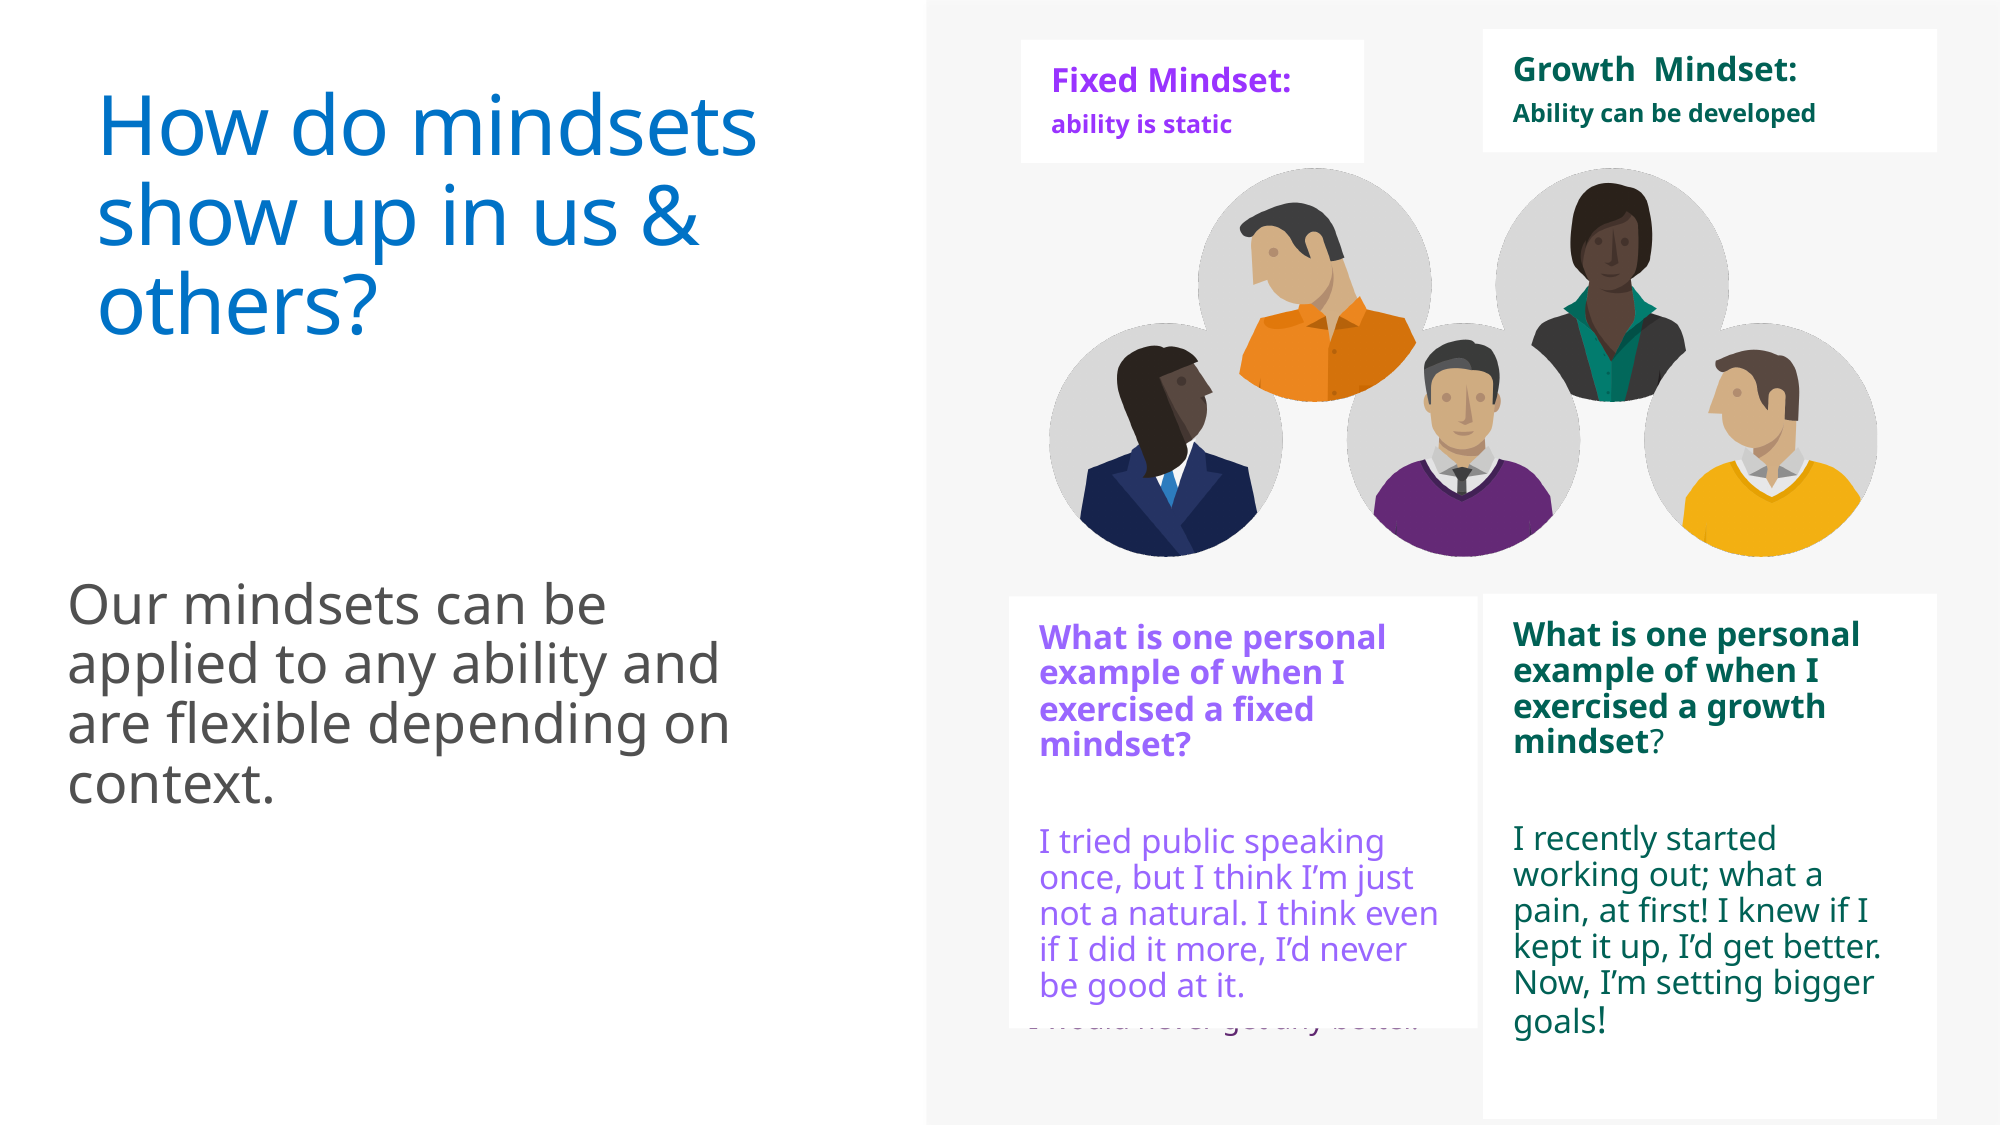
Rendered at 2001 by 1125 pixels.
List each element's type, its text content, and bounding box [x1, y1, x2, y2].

picture [1049, 168, 1878, 562]
text_box What is one personal example of when I exercised a growth mindset? I recently started working out; what a pain, at first! I knew if I kept it up, I’d get better. Now, I’m setting bigger goals! [1483, 593, 1937, 1119]
text_box [926, 0, 2000, 1125]
text_box Growth Mindset: Ability can be developed [1482, 29, 1938, 153]
text_box Fixed Mindset: ability is static [1021, 39, 1365, 163]
title How do mindsets show up in us & others? [44, 47, 829, 373]
text_box What is one personal example of when I exercised a fixed mindset? I tried public speaking once, but I think I’m just not a natural. I think even if I did it more, I’d never be good at it. [1009, 596, 1478, 1029]
text_box Our mindsets can be applied to any ability and are flexible depending on context. [44, 561, 780, 831]
